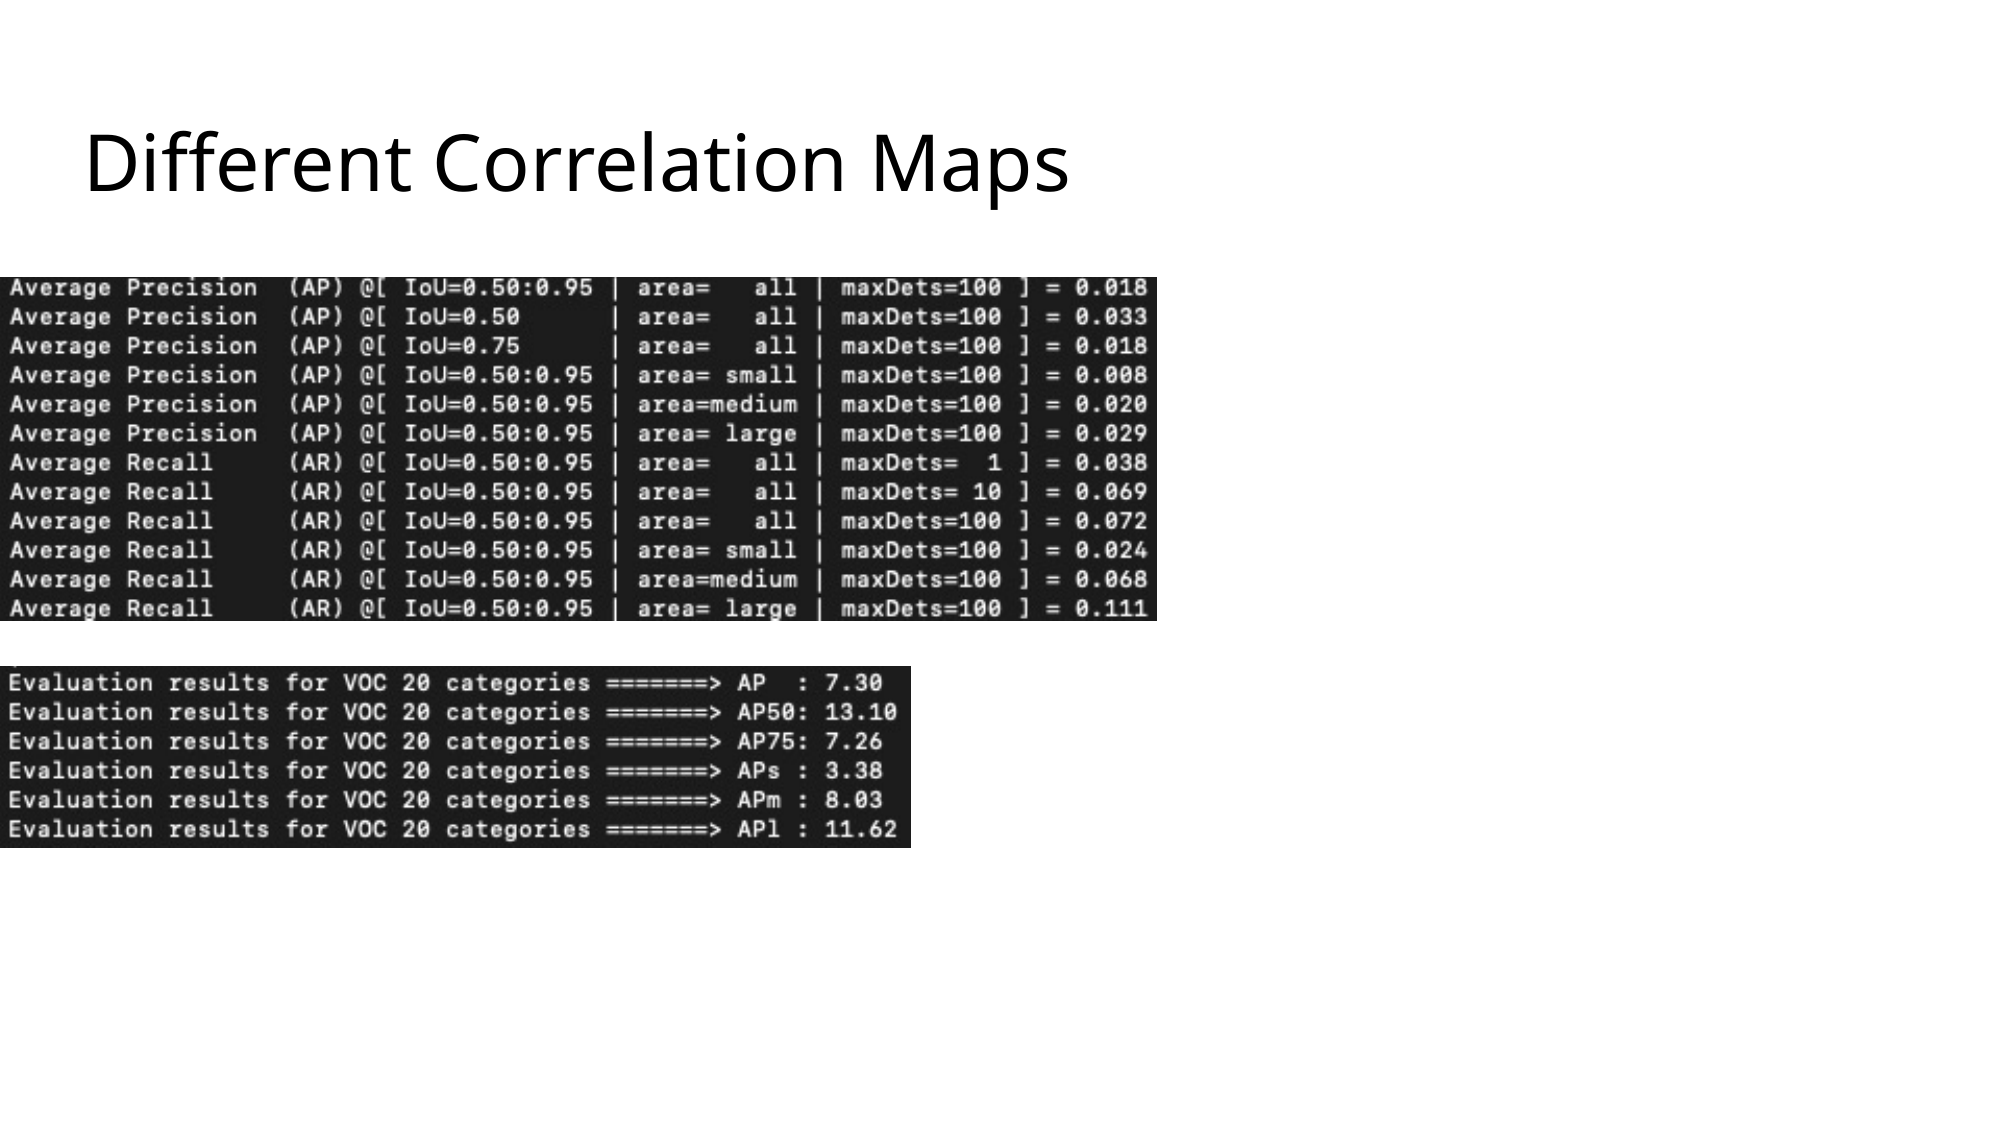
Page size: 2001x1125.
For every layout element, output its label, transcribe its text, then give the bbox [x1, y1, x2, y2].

picture [0, 666, 911, 848]
title Different Correlation Maps [68, 97, 1932, 223]
picture [0, 277, 1157, 622]
